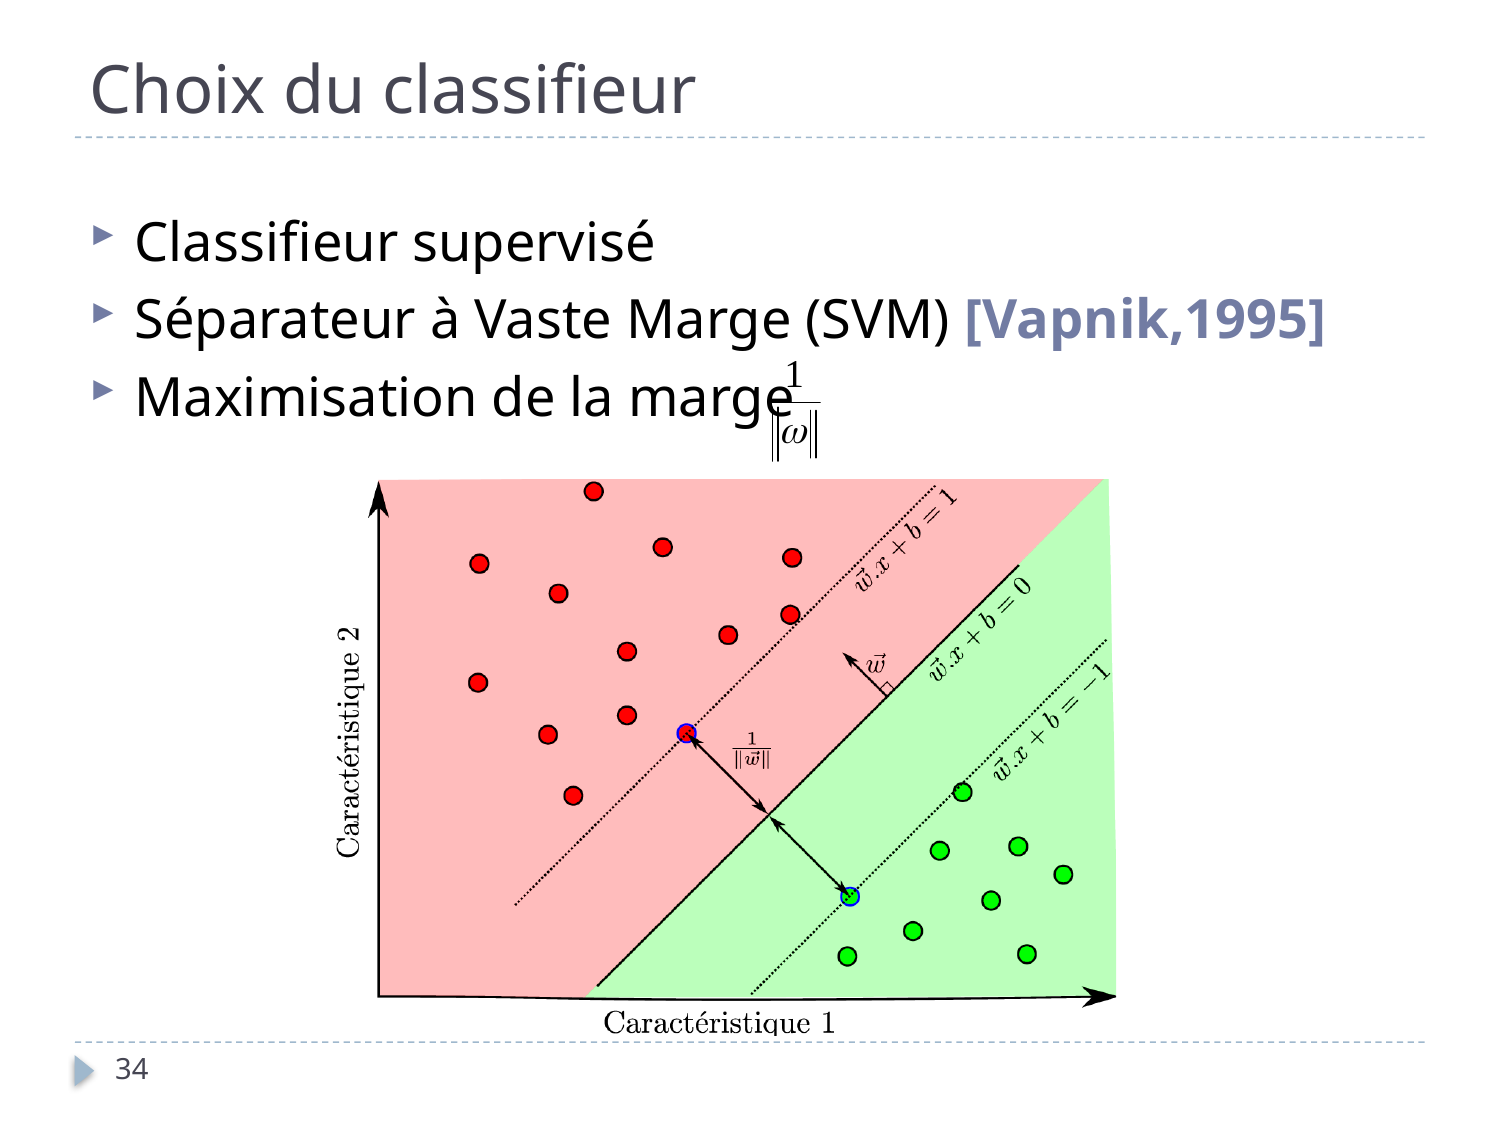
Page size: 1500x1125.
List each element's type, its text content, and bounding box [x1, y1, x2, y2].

list Classifieur supervisé Séparateur à Vaste Marge (SVM) [Vapnik,1995] Maximisation de la marge [75, 200, 1425, 480]
picture [336, 479, 1117, 1037]
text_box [761, 349, 828, 469]
title Choix du classifieur [75, 0, 1425, 135]
slide_number 34 [100, 1042, 426, 1103]
